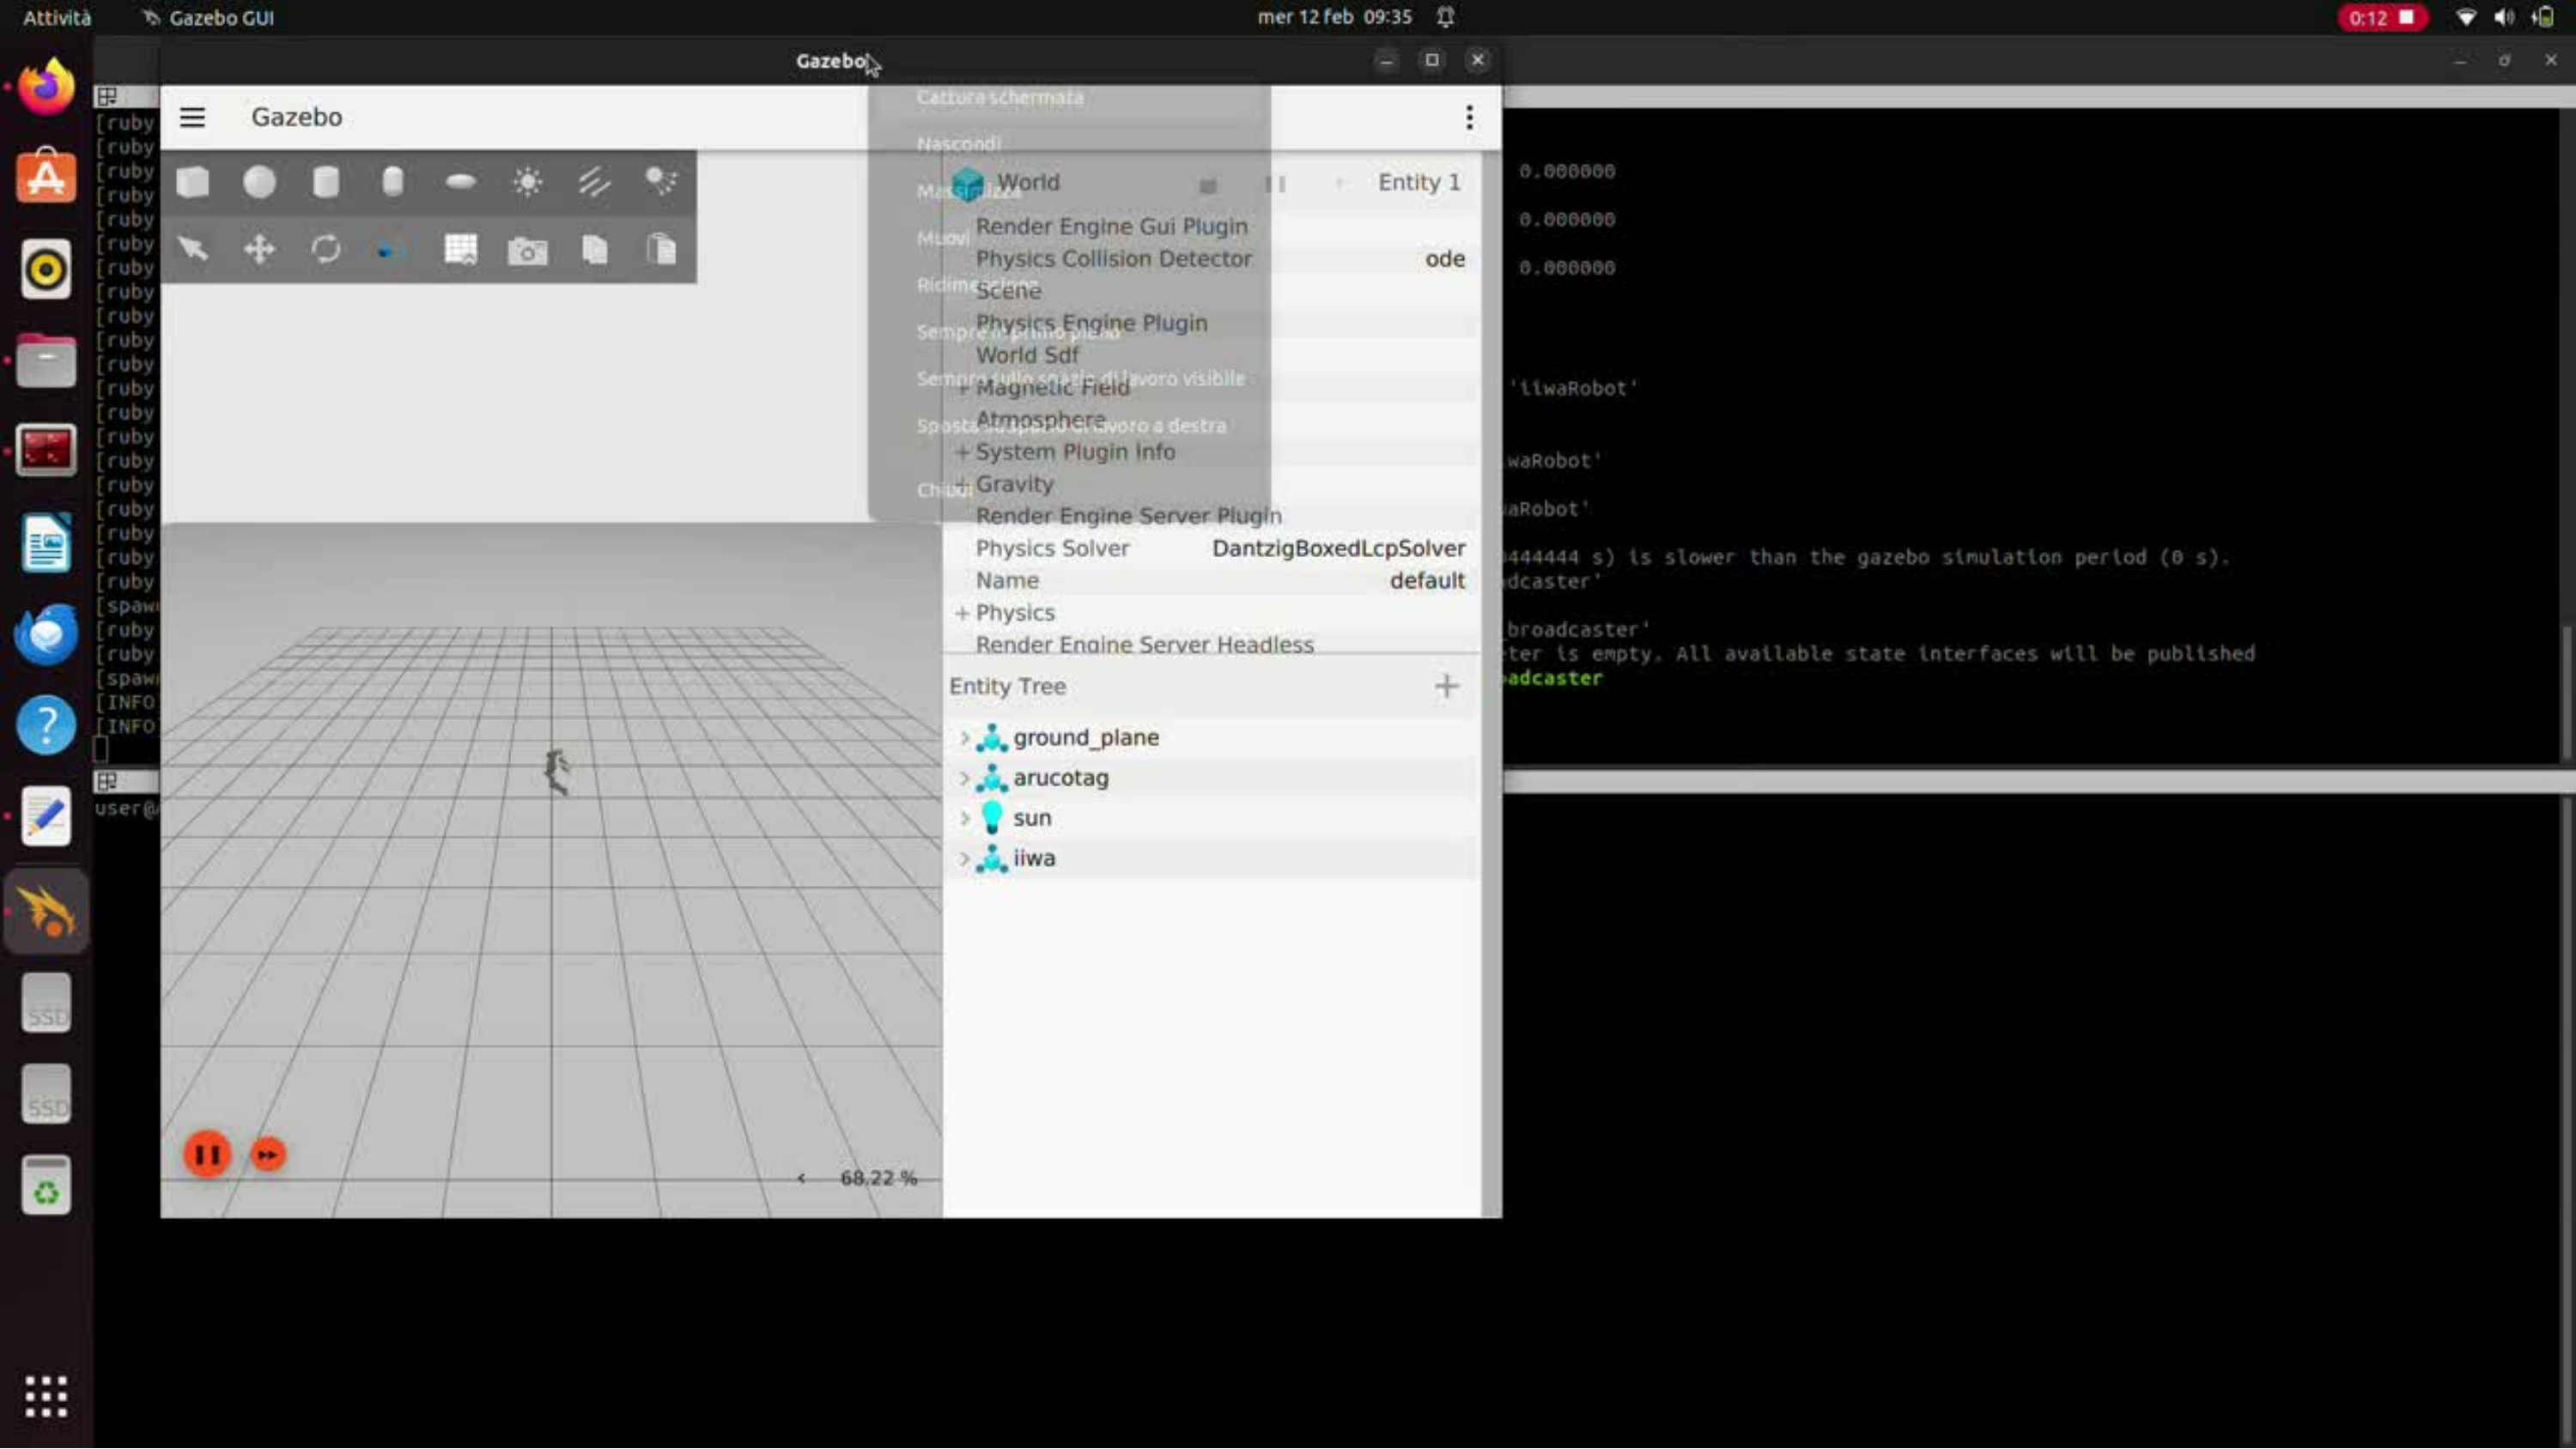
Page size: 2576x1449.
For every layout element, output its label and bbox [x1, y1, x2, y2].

text_box [0, 0, 2576, 1449]
